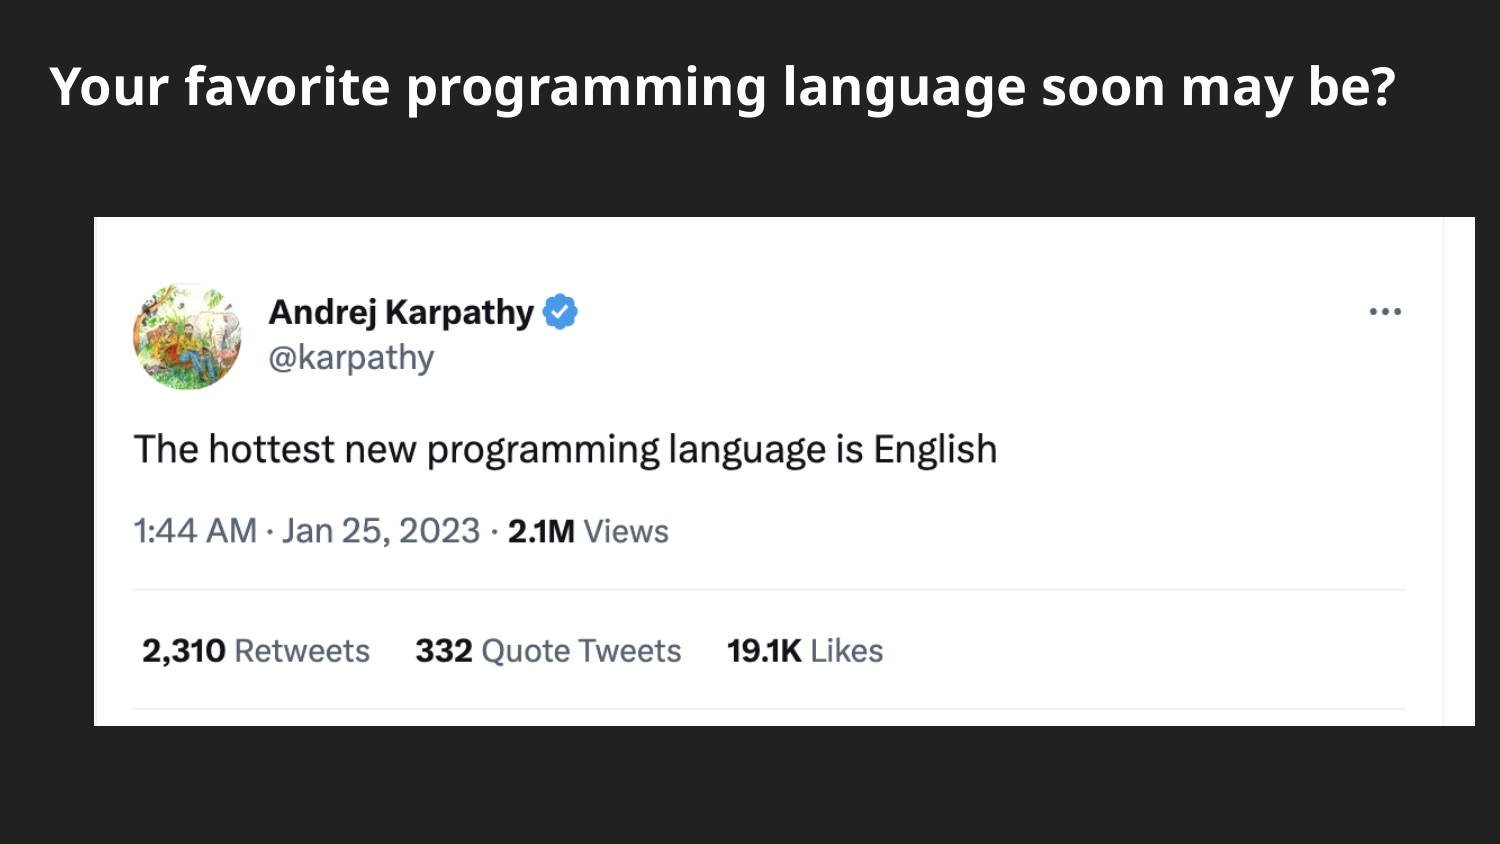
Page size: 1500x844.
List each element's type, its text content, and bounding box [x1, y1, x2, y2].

title Your favorite programming language soon may be? [34, 38, 1433, 132]
picture [94, 217, 1476, 726]
